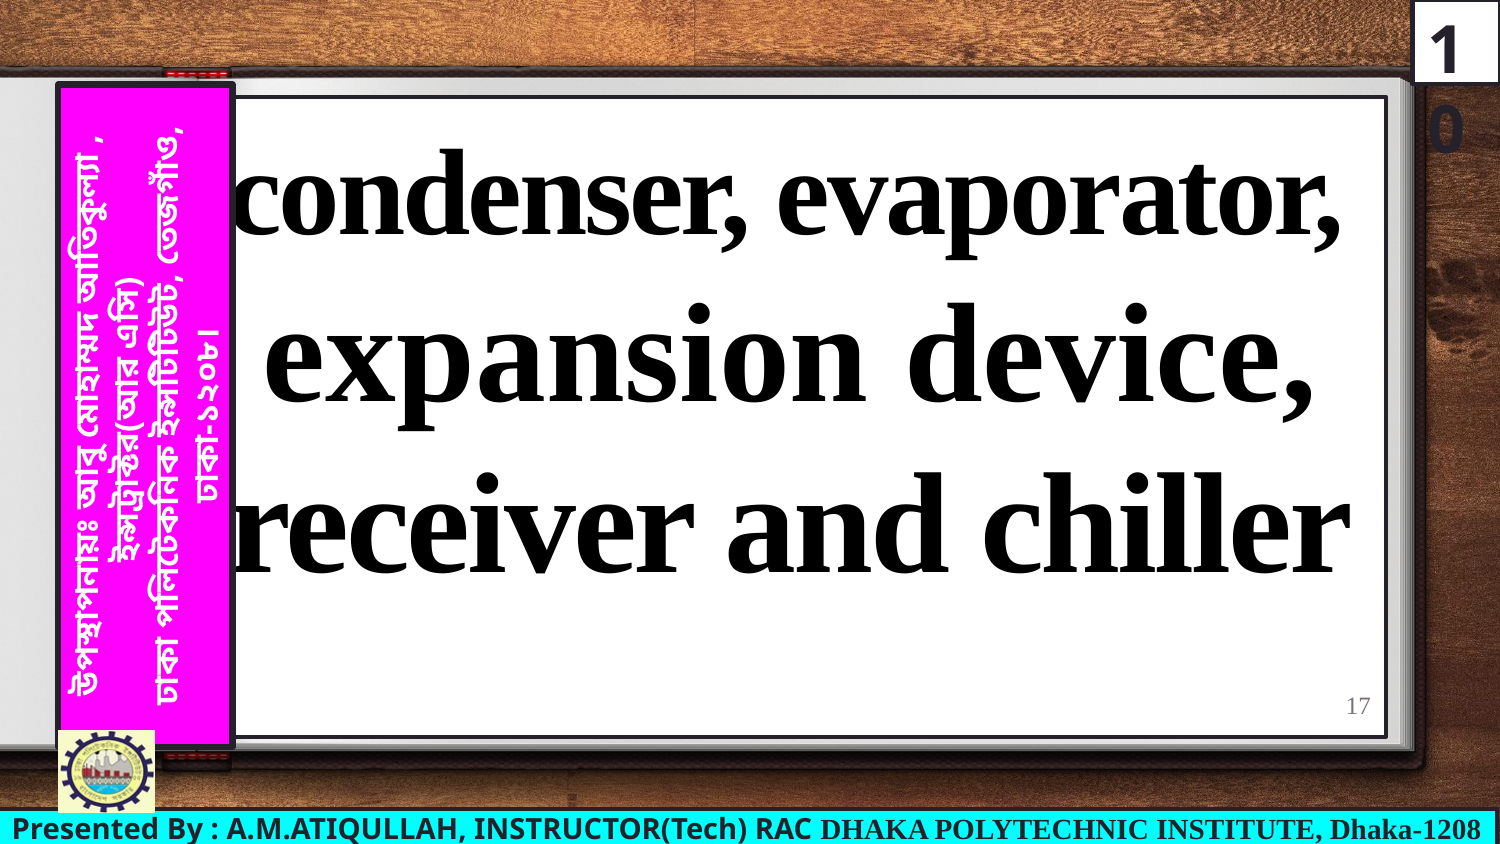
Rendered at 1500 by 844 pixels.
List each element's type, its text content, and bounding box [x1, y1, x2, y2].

text_box Presented By : A.M.ATIQULLAH, INSTRUCTOR(Tech) RAC DHAKA POLYTECHNIC INSTITUTE, Dhaka-1208 [0, 807, 1499, 844]
text_box 10 [1410, 0, 1500, 86]
picture [0, 0, 1500, 844]
subtitle condenser, evaporator, expansion device, receiver and chiller [233, 95, 1388, 739]
slide_number 17 [1295, 672, 1386, 737]
text_box উপস্থাপনায়ঃ আবু মোহাম্মদ আতিকুল্যা , ইন্সট্রাক্টর(আর এসি) ঢাকা পলিটেকনিক ইন্সটিটিউট, তেজগাঁও, ঢাকা-১২০৮। [58, 84, 233, 747]
